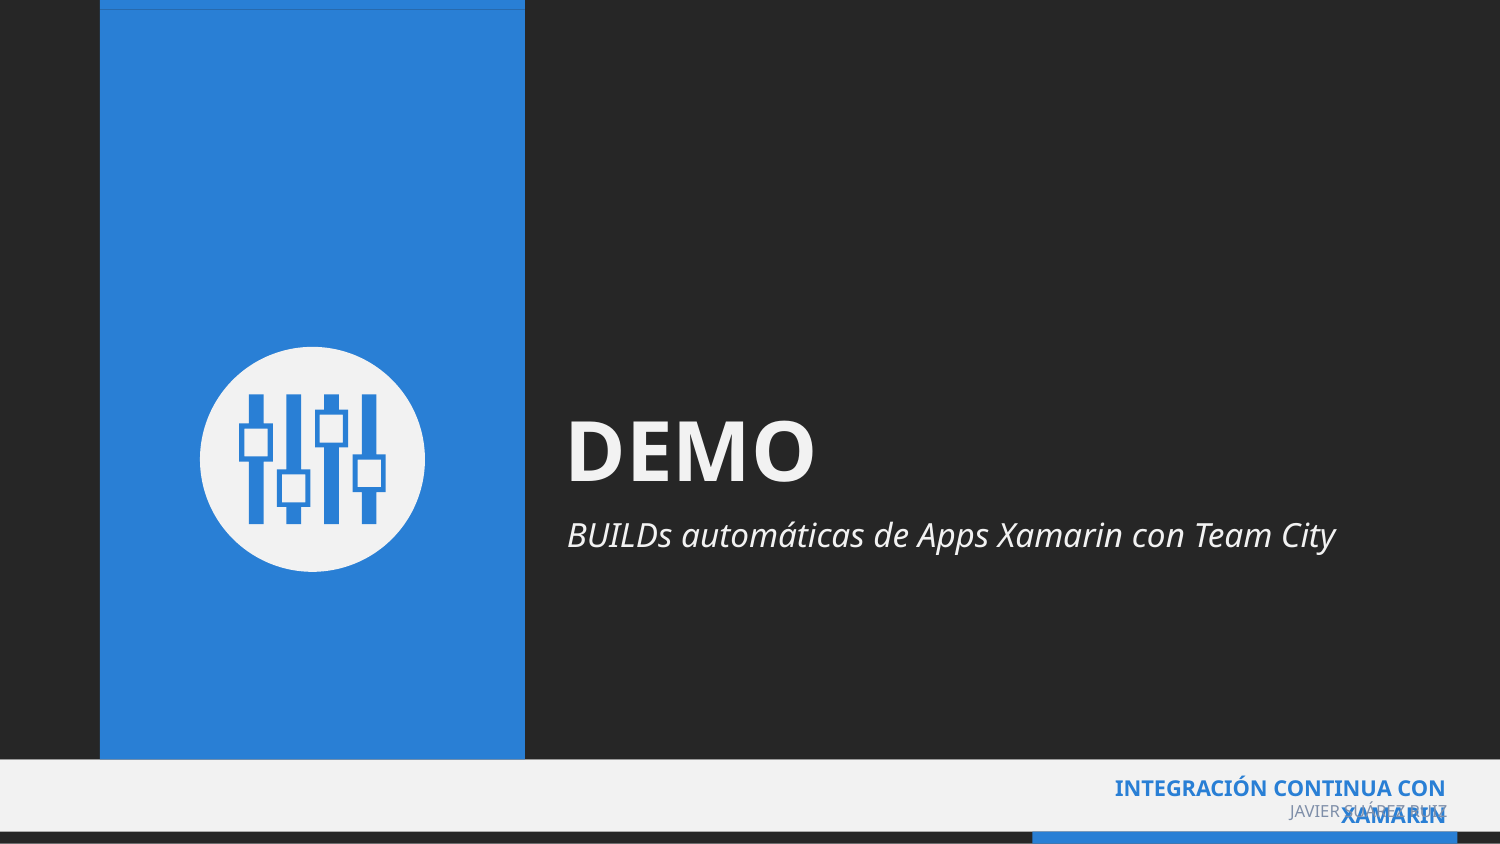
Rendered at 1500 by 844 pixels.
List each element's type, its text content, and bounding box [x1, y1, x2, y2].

list BUILDs automáticas de Apps Xamarin con Team City [552, 484, 1500, 585]
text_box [199, 346, 426, 573]
title DEMO [549, 402, 1500, 485]
